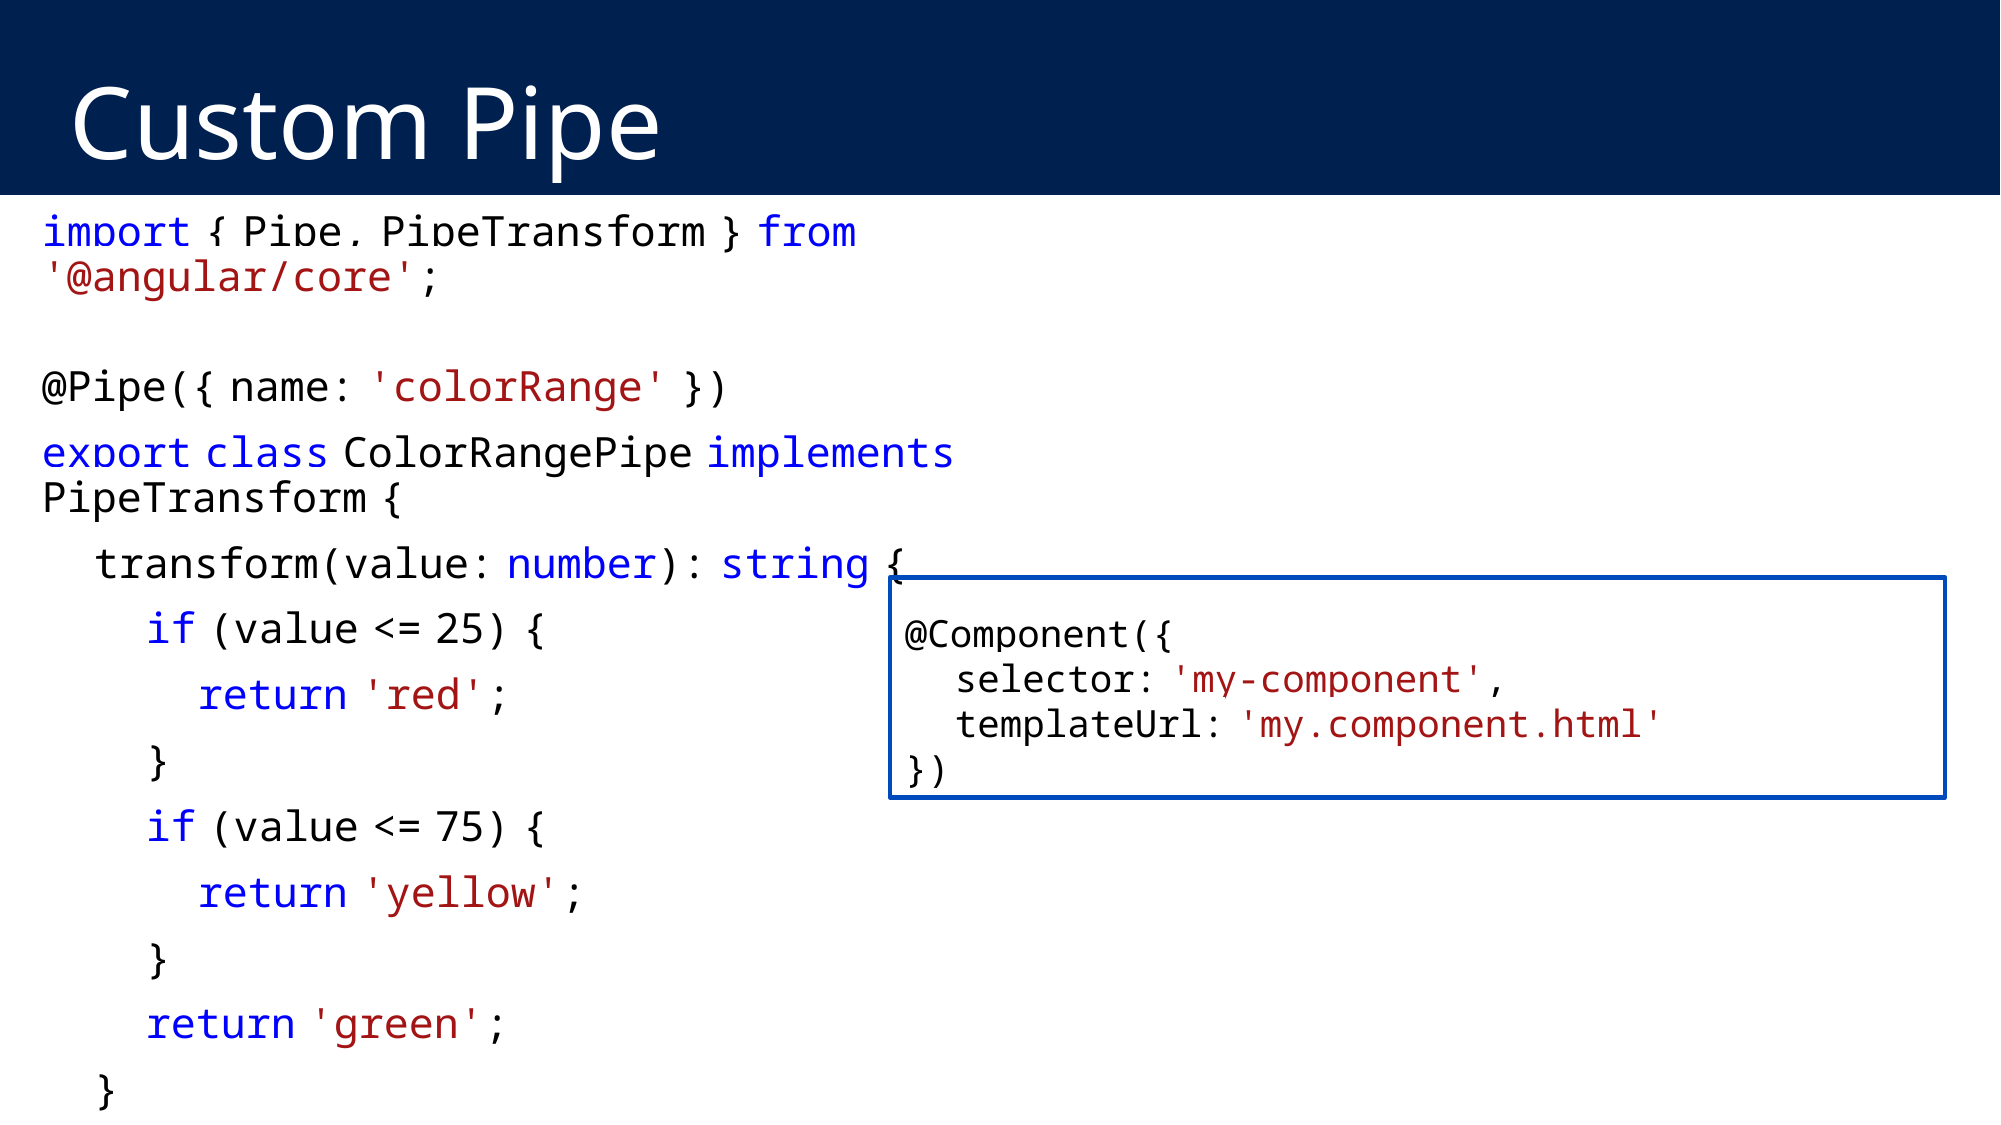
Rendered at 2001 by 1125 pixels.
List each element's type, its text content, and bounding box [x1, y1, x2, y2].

list import { Pipe, PipeTransform } from '@angular/core'; @Pipe({ name: 'colorRange' }) export class ColorRangePipe implements PipeTransform { transform(value: number): string { if (value <= 25) { return 'red'; } if (value <= 75) { return 'yellow'; } return 'green'; } } [26, 202, 1262, 1096]
text_box @Component({ selector: 'my-component', templateUrl: 'my.component.html' }) [890, 577, 1945, 798]
title Custom Pipe [54, 52, 1945, 203]
